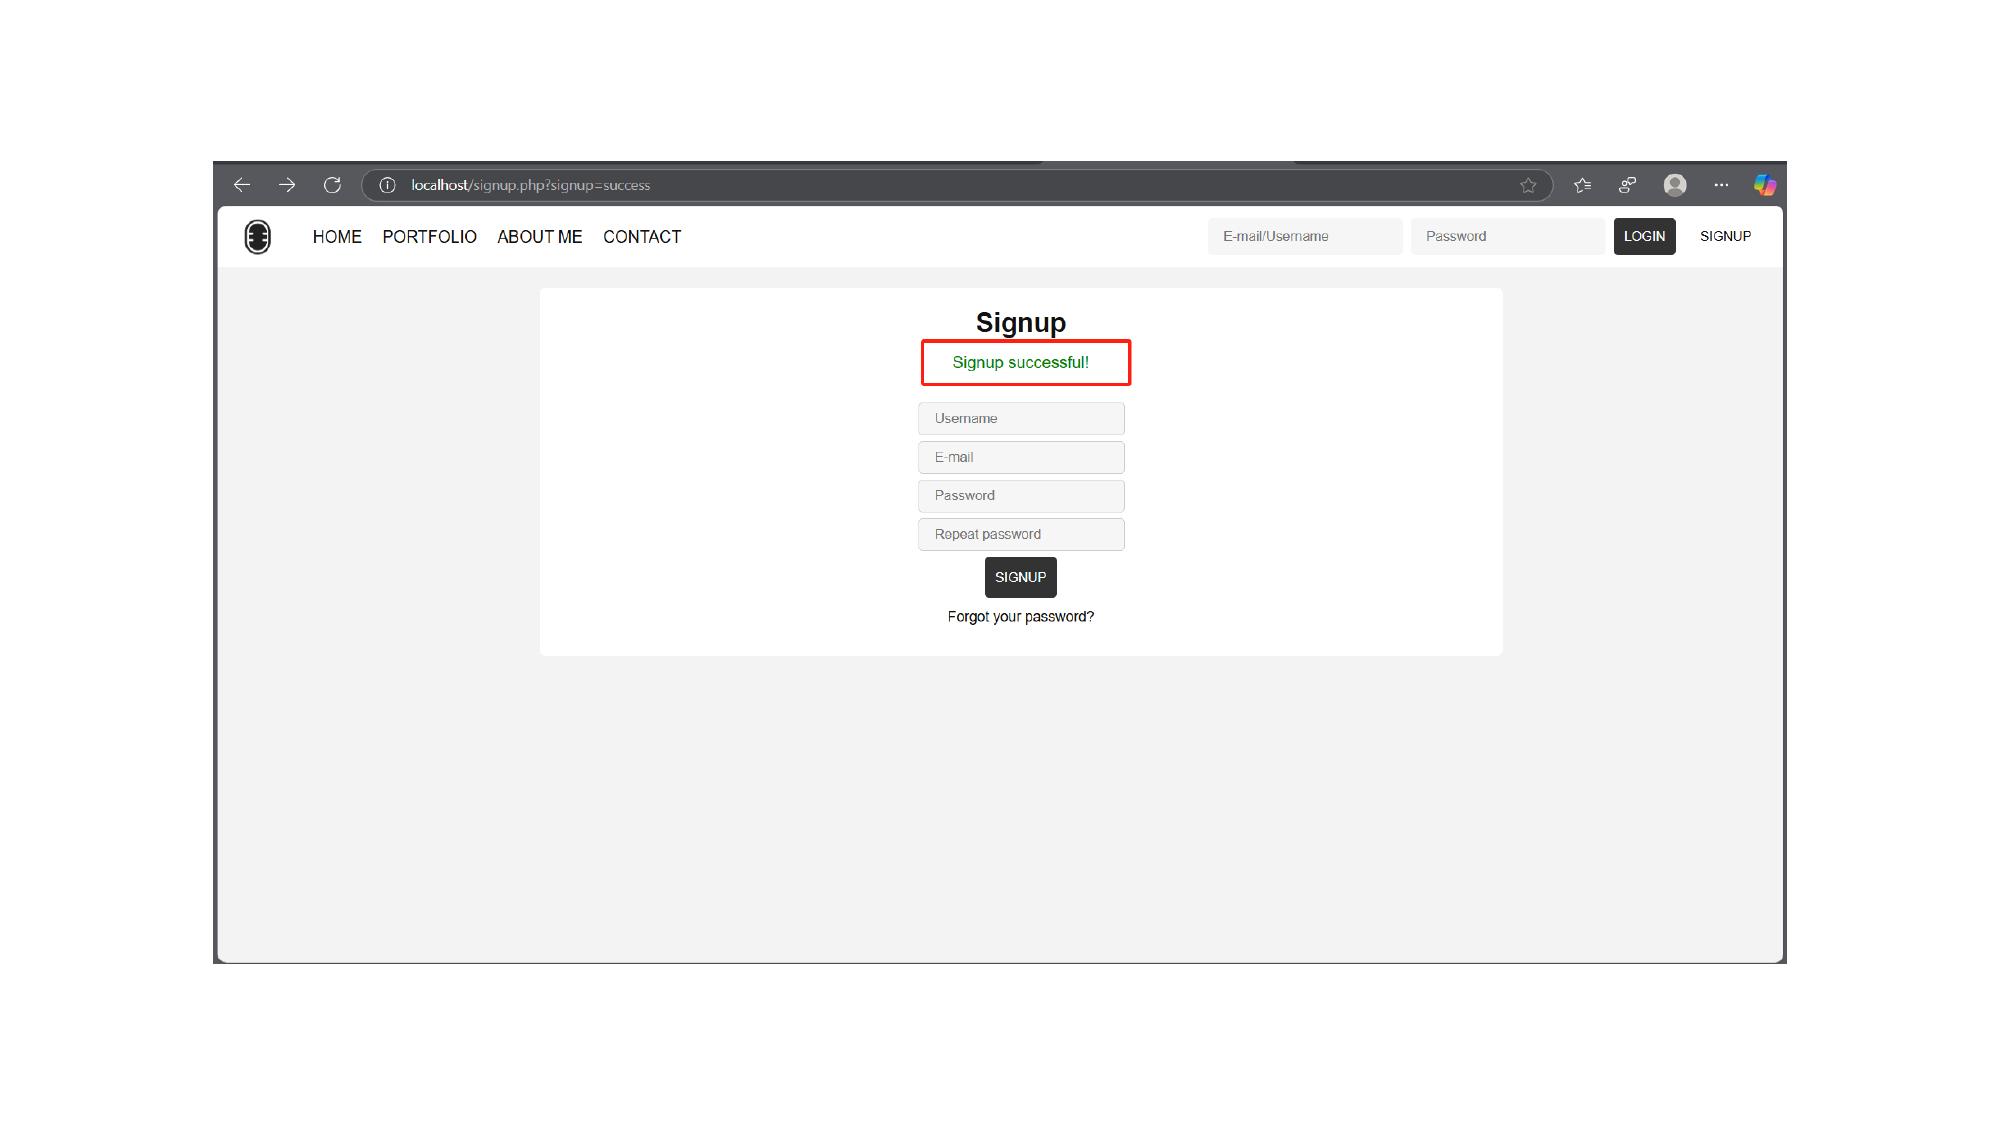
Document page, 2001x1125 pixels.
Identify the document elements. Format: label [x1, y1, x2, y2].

picture [213, 160, 1787, 964]
